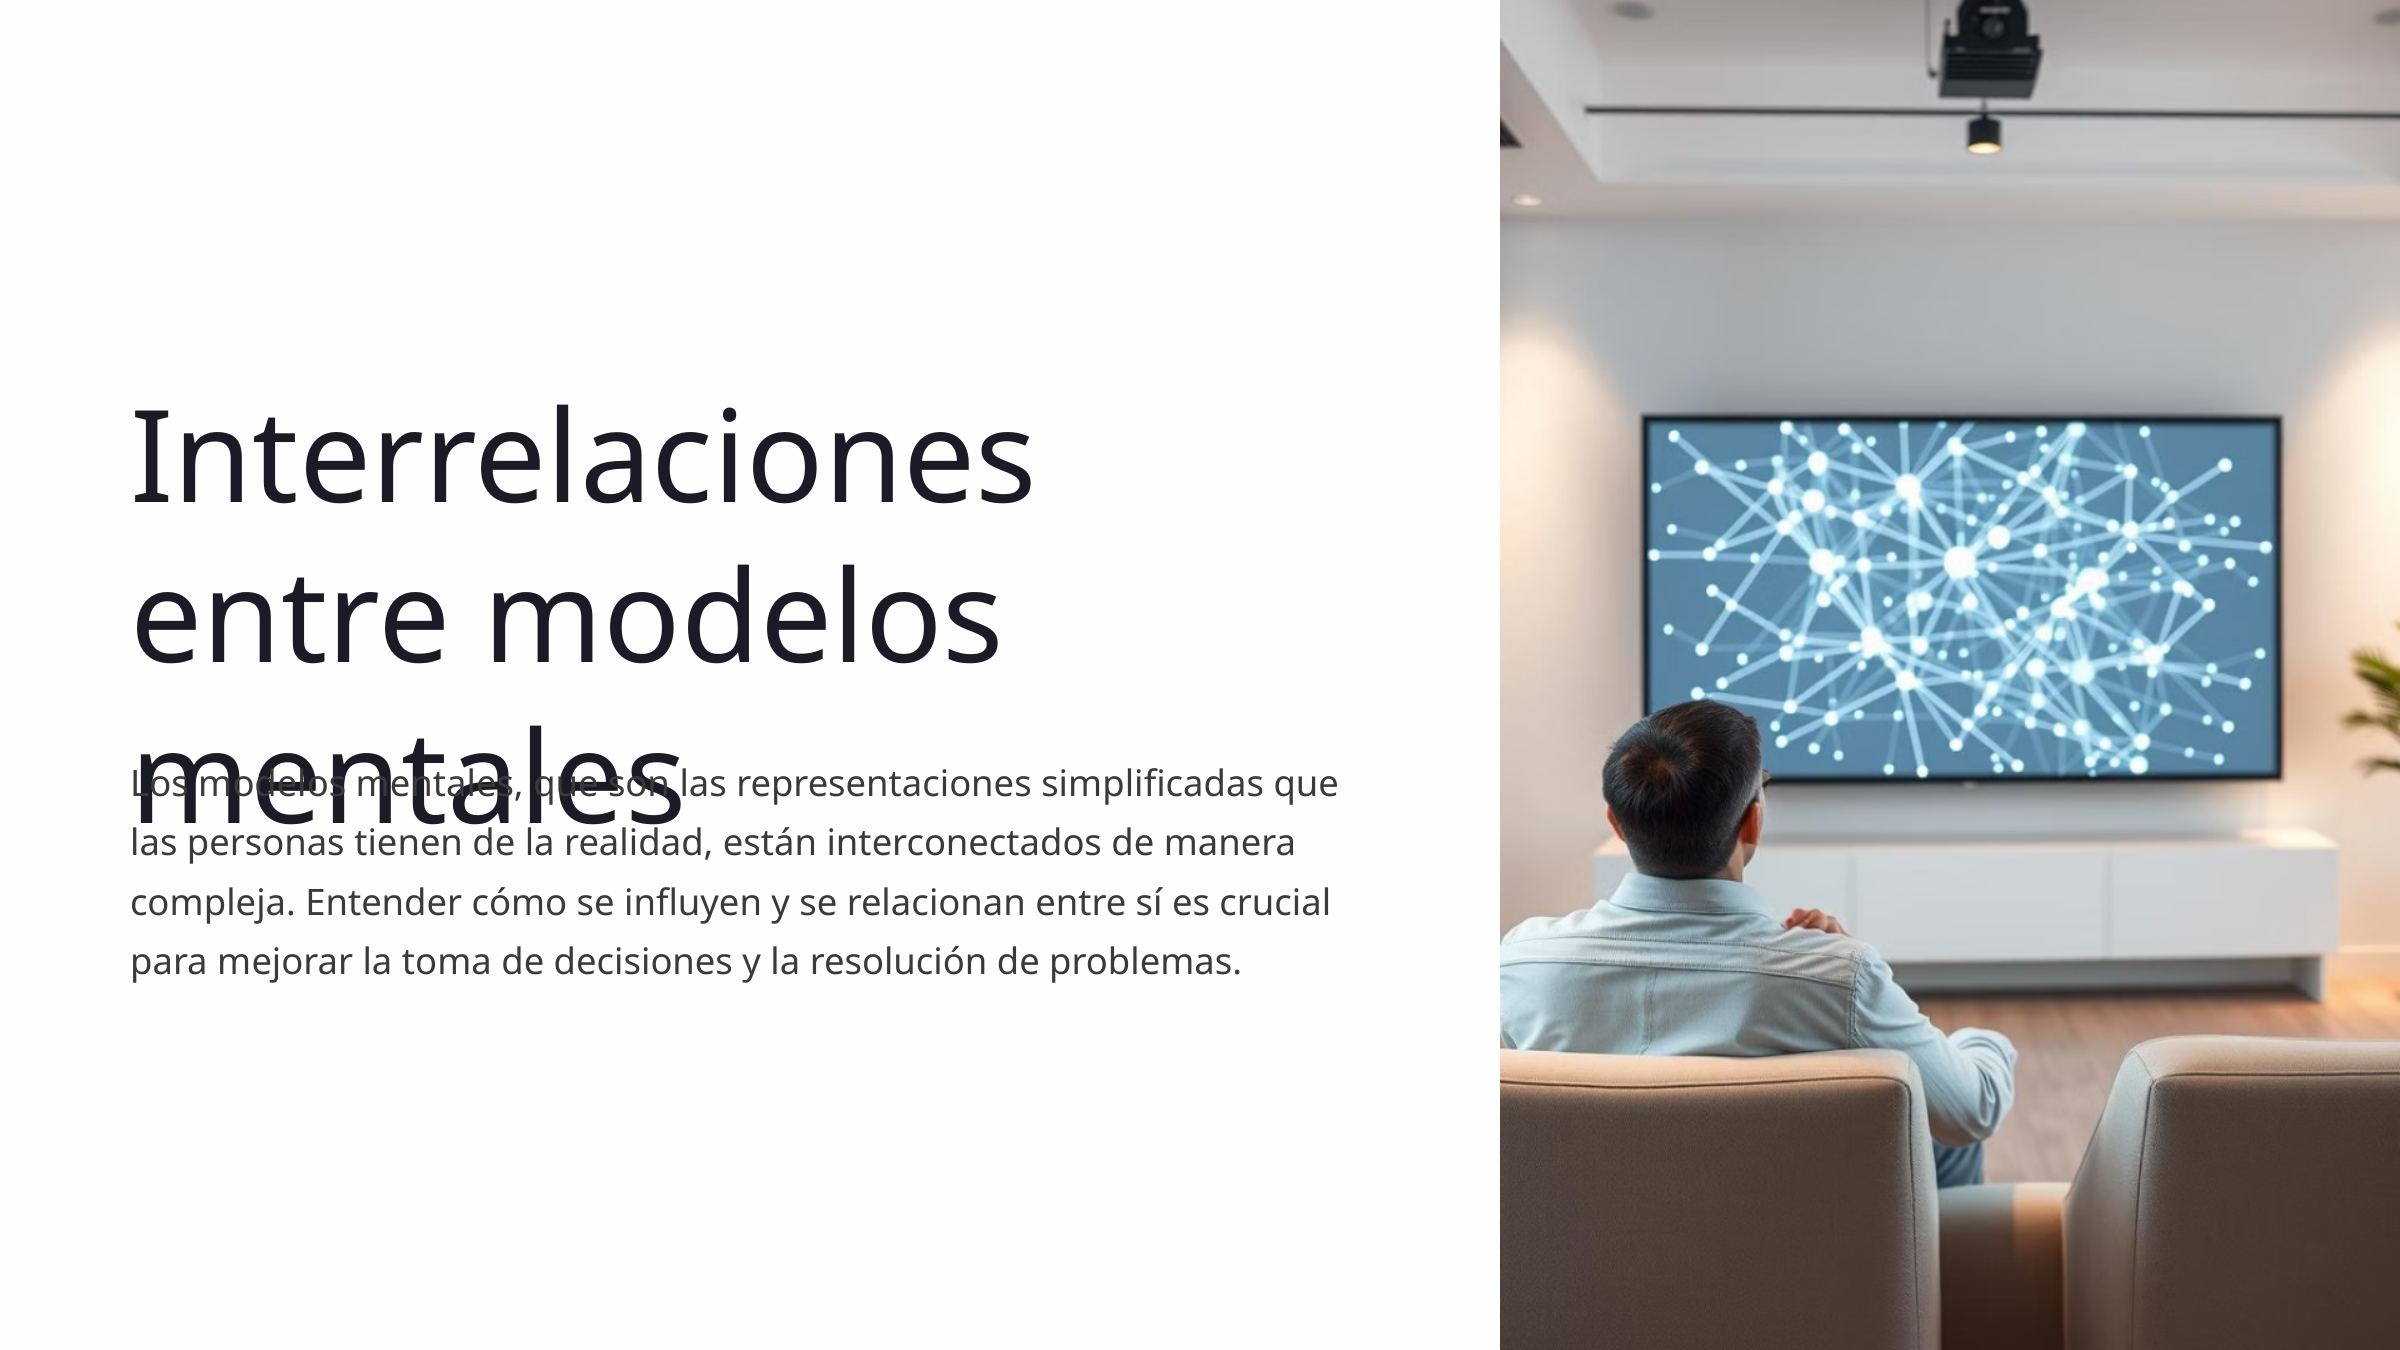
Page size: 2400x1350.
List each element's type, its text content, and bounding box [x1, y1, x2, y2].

text_box Interrelaciones entre modelos mentales [130, 367, 1370, 689]
text_box Los modelos mentales, que son las representaciones simplificadas que las personas tienen de la realidad, están interconectados de manera compleja. Entender cómo se influyen y se relacionan entre sí es crucial para mejorar la toma de decisiones y la resolución de problemas. [130, 744, 1370, 983]
picture [1499, 0, 2400, 1350]
